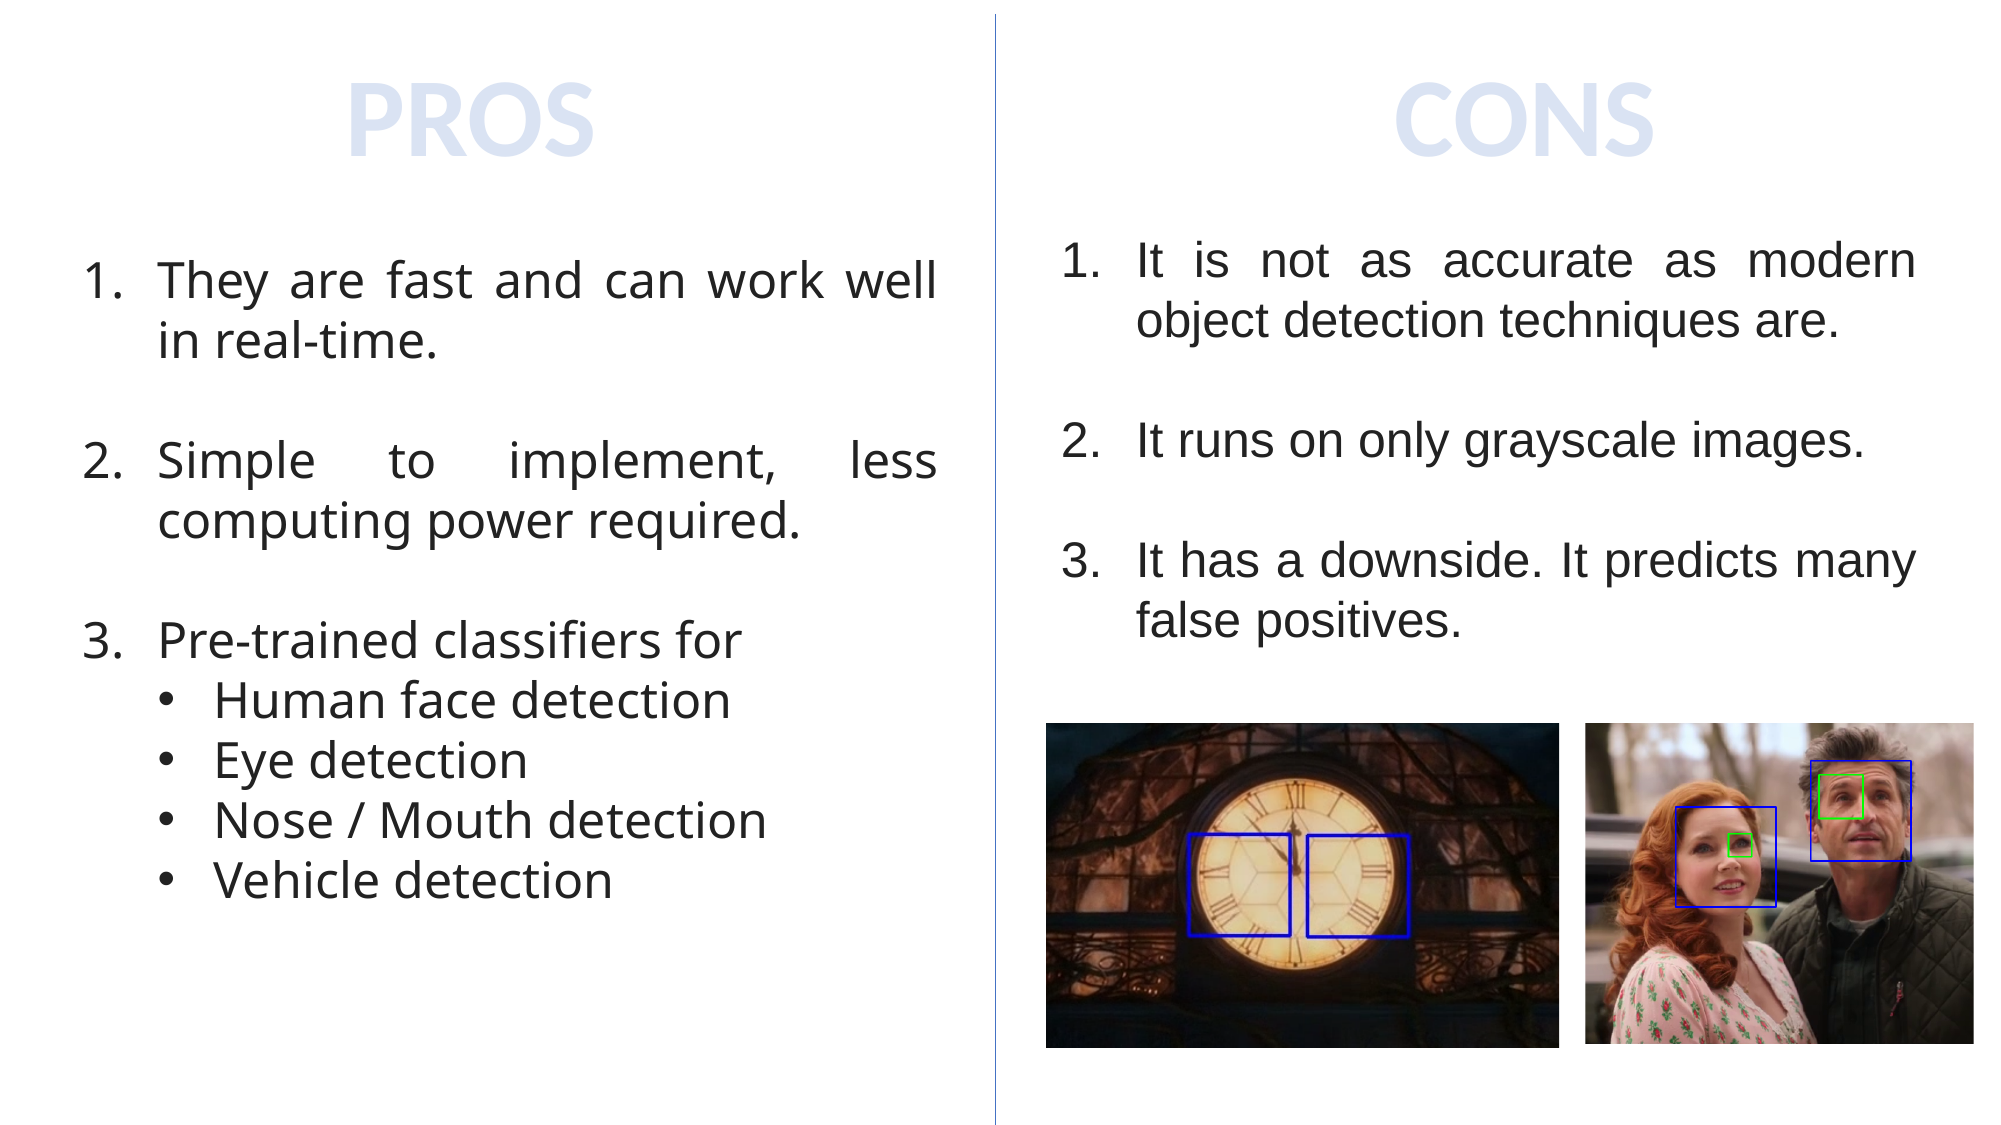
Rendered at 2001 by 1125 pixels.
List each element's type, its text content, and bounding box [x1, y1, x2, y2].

text_box CONS [1379, 36, 1672, 187]
text_box They are fast and can work well in real-time. Simple to implement, less computing power required. Pre-trained classifiers for Human face detection Eye detection Nose / Mouth detection Vehicle detection [67, 240, 954, 1096]
text_box PROS [330, 36, 613, 187]
text_box It is not as accurate as modern object detection techniques are. It runs on only grayscale images. It has a downside. It predicts many false positives. [1046, 220, 1933, 775]
picture [1046, 723, 1560, 1048]
picture [1585, 723, 1974, 1044]
